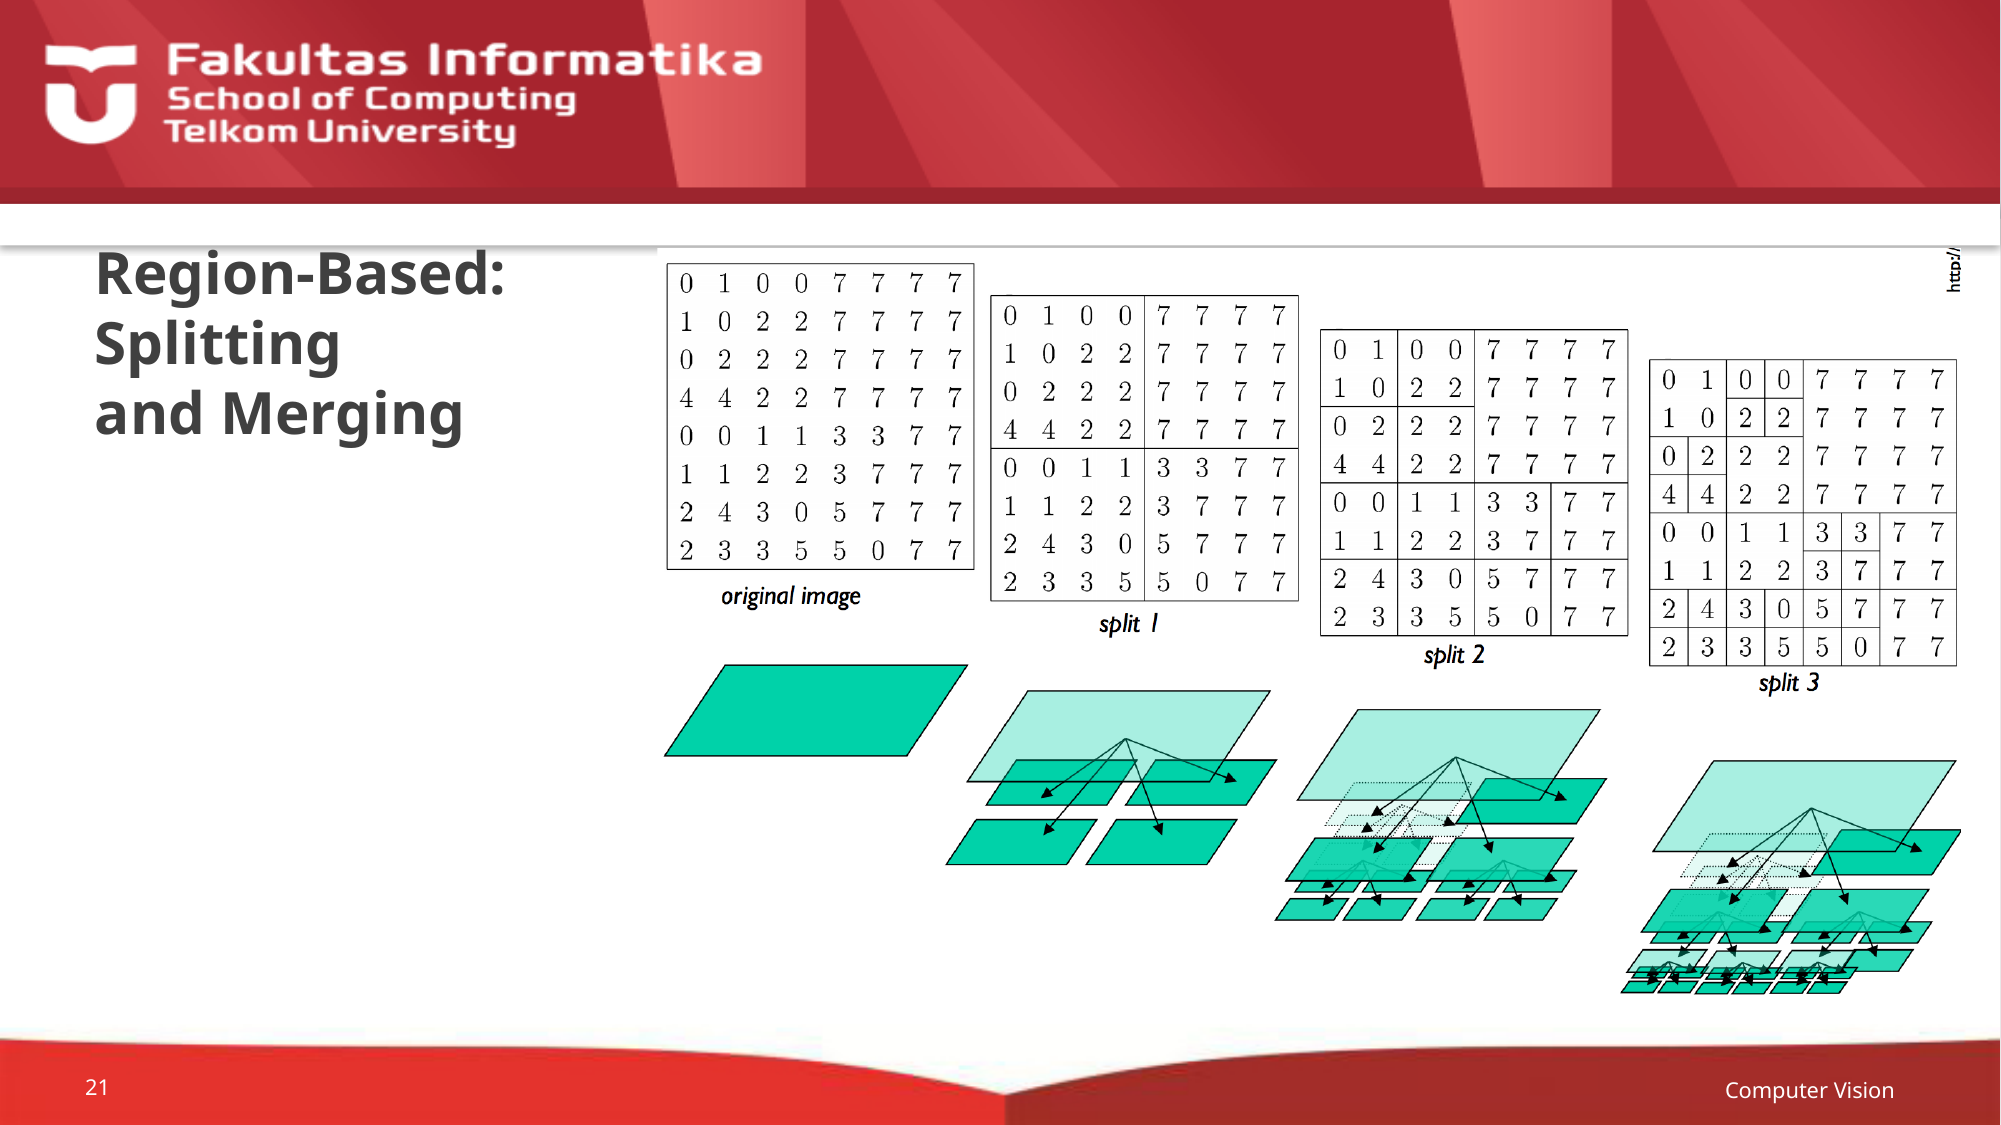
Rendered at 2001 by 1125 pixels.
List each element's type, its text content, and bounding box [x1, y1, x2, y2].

picture [657, 247, 1962, 1023]
slide_number 21 [85, 1058, 164, 1119]
picture [0, 0, 2001, 1125]
list Computer Vision [1185, 1058, 1911, 1119]
title Region-Based: Splitting and Merging [79, 219, 1901, 464]
